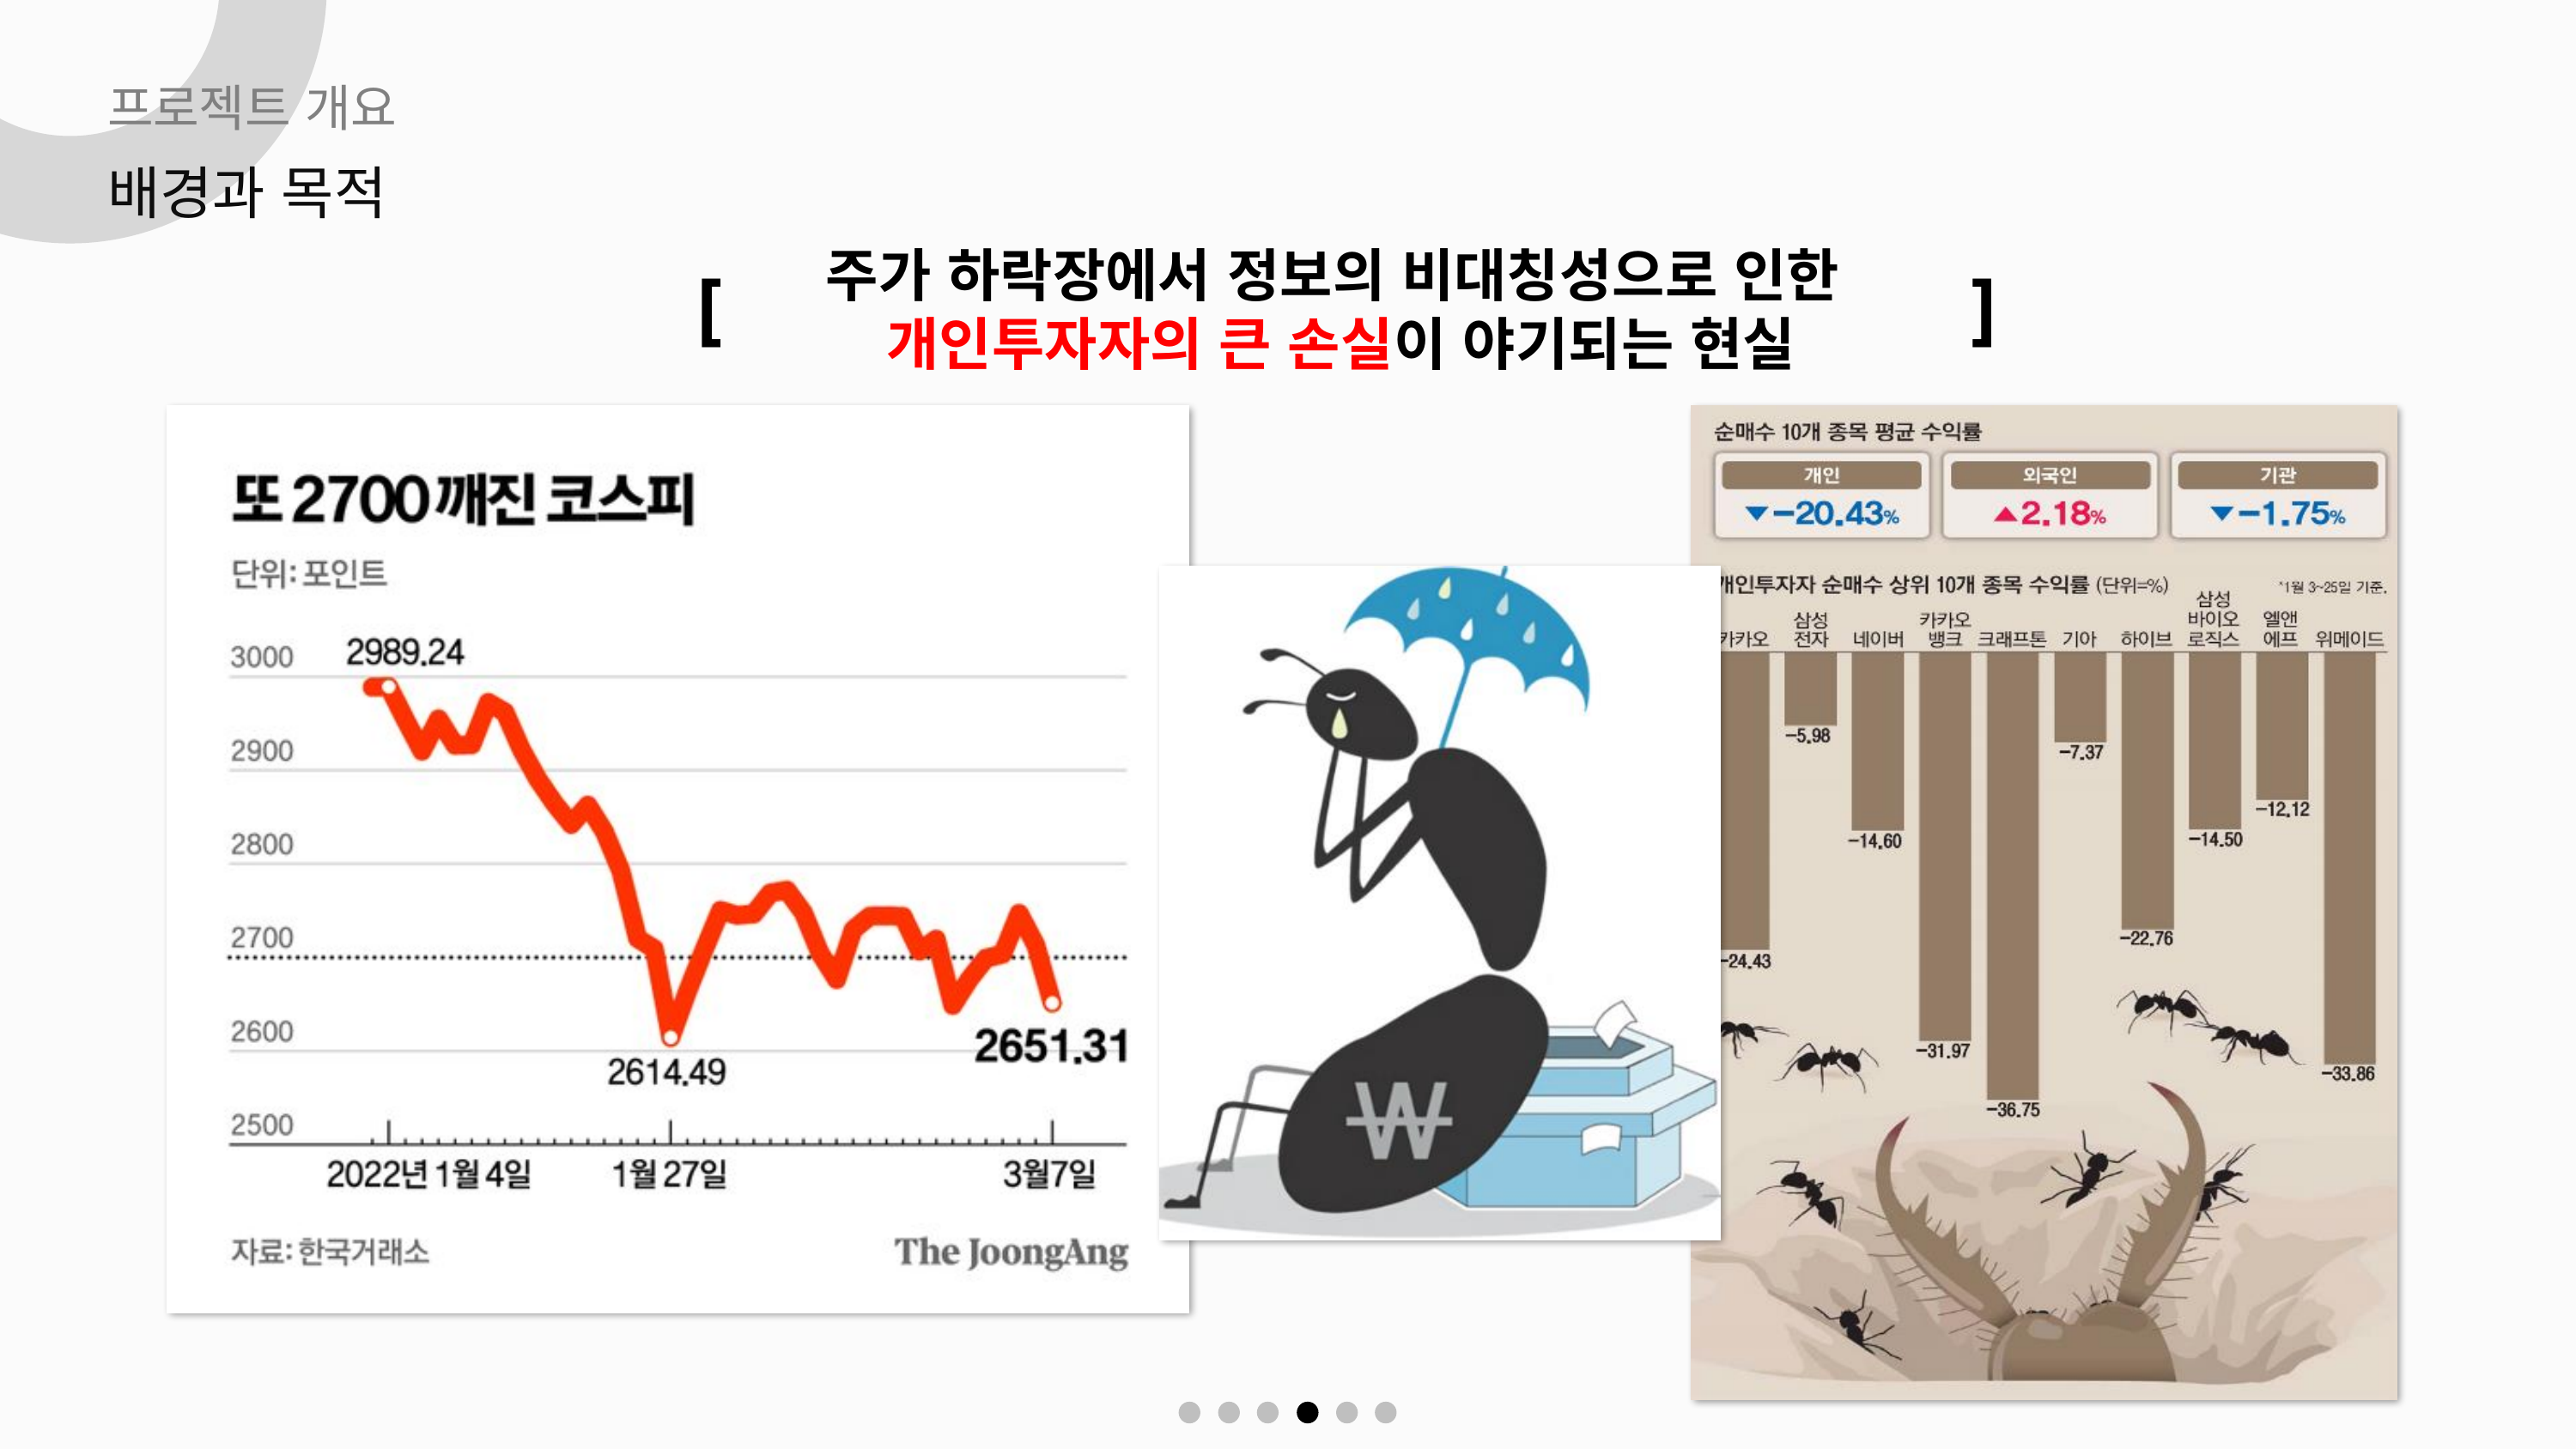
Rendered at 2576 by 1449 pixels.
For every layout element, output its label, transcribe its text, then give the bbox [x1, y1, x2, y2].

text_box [1178, 1401, 1397, 1424]
picture [167, 405, 2398, 1401]
text_box [191, 0, 329, 70]
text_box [683, 233, 2063, 385]
text_box 프로젝트 개요 [94, 70, 769, 143]
text_box [0, 116, 276, 246]
text_box 배경과 목적 [94, 150, 818, 233]
